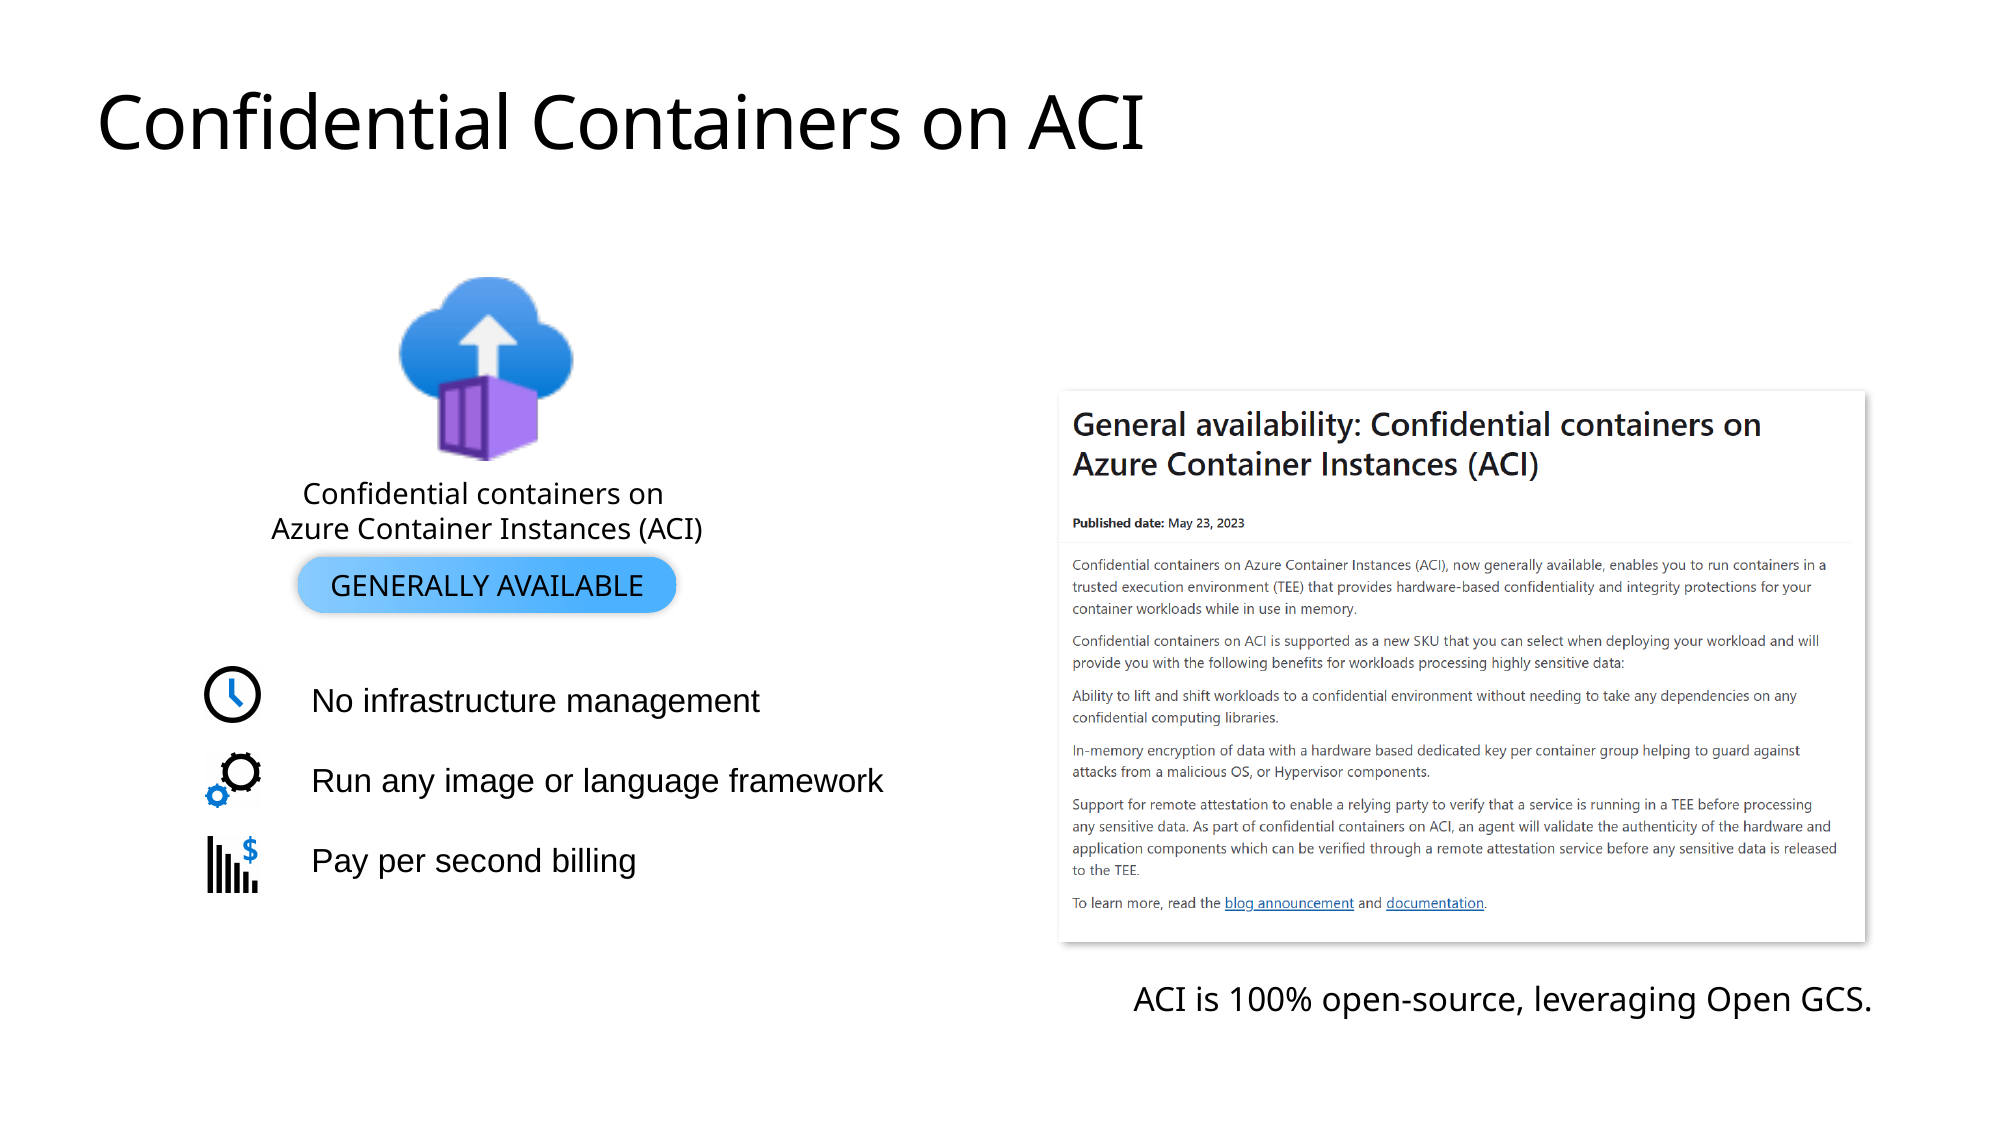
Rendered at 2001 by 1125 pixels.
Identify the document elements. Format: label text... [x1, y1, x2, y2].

text_box No infrastructure management Run any image or language framework Pay per second billing [311, 679, 940, 879]
picture [204, 666, 261, 723]
text_box GENERALLY AVAILABLE [297, 556, 677, 613]
picture [204, 752, 261, 809]
text_box ACI is 100% open-source, leveraging Open GCS. [1118, 970, 1924, 1026]
title Confidential Containers on ACI [96, 75, 1904, 166]
picture [204, 836, 261, 893]
picture [1059, 391, 1865, 942]
picture [395, 277, 580, 462]
text_box Confidential containers on Azure Container Instances (ACI) [159, 468, 815, 553]
